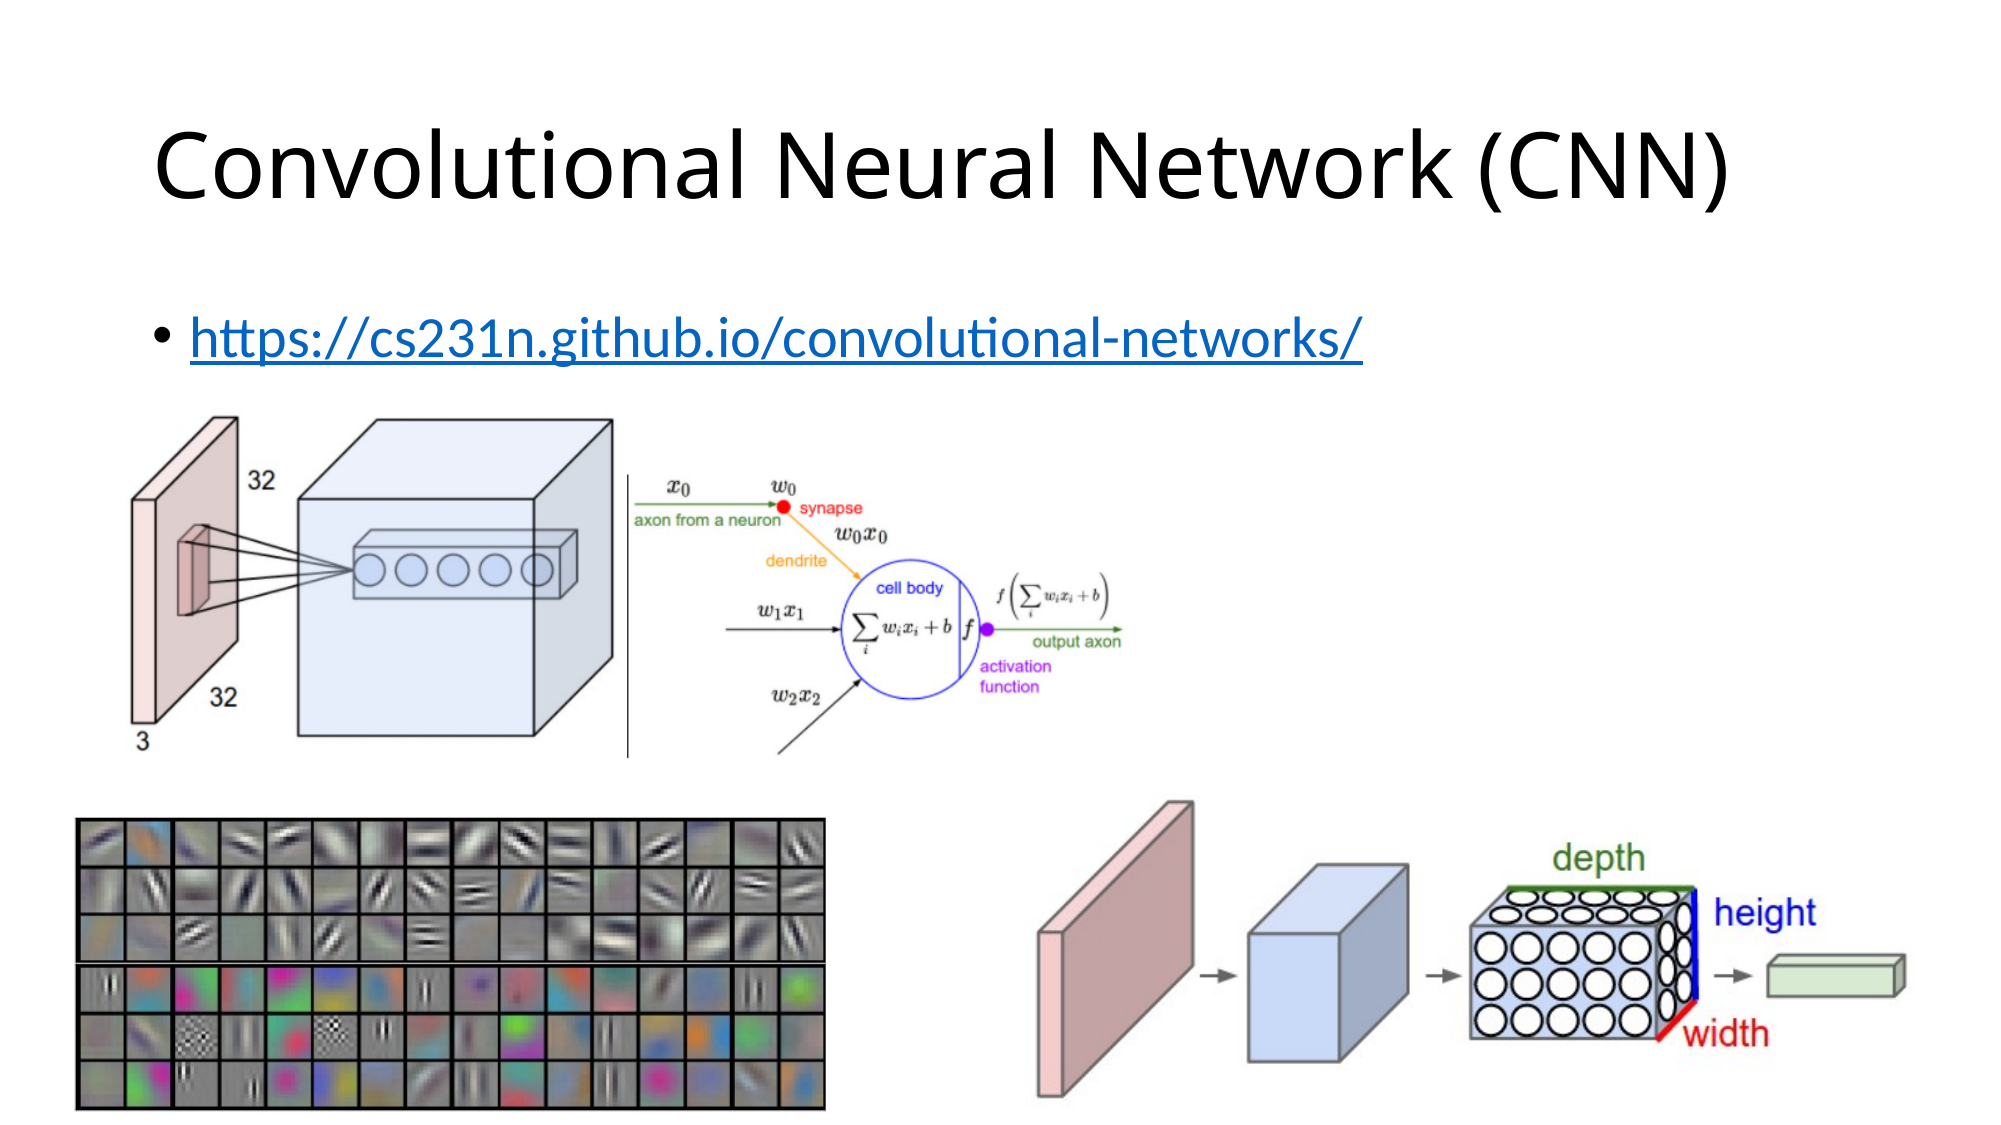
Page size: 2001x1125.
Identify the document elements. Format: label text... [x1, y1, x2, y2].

list https://cs231n.github.io/convolutional-networks/ [137, 299, 1863, 1014]
title Convolutional Neural Network (CNN) [137, 59, 1863, 278]
picture [43, 798, 849, 1120]
picture [1025, 794, 1915, 1111]
picture [17, 383, 1175, 759]
